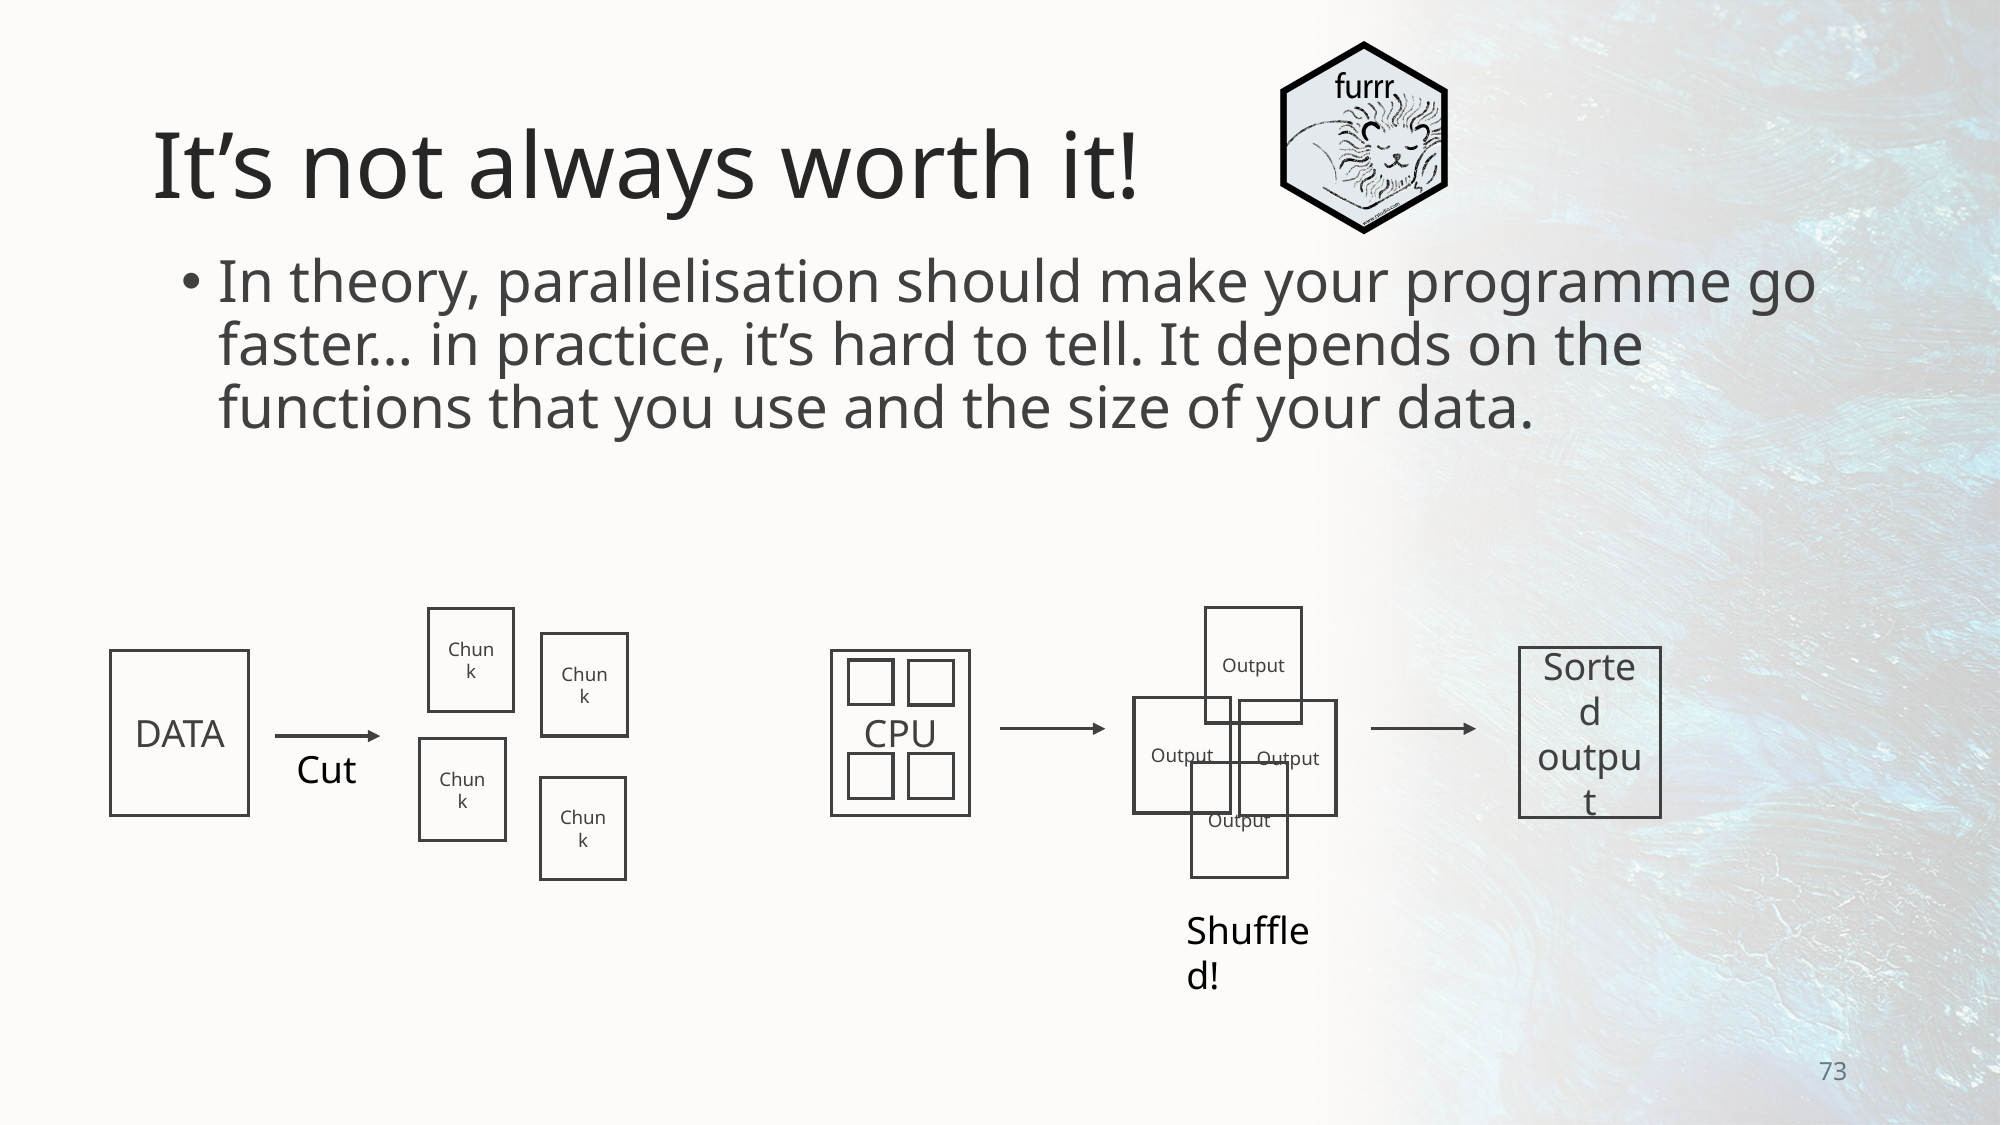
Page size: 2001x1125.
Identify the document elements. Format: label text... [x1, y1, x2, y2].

text_box Cut [281, 739, 387, 799]
text_box Output [1190, 761, 1286, 879]
title It’s not always worth it! [137, 59, 1286, 278]
text_box Chunk [539, 776, 627, 881]
text_box Chunk [418, 737, 507, 842]
text_box Output [1238, 699, 1286, 817]
text_box Chunk [427, 607, 515, 713]
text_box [831, 649, 971, 816]
text_box Chunk [540, 632, 629, 738]
picture [1278, 0, 2000, 1125]
text_box Shuffled! [1171, 900, 1286, 1005]
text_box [842, 658, 943, 684]
list In theory, parallelisation should make your programme go faster… in practice, it’s hard to tell. It depends on the functions that you use and the size of your data. [166, 244, 1286, 456]
text_box Output [1204, 606, 1286, 725]
text_box DATA [109, 649, 250, 817]
text_box Output [1132, 696, 1232, 815]
